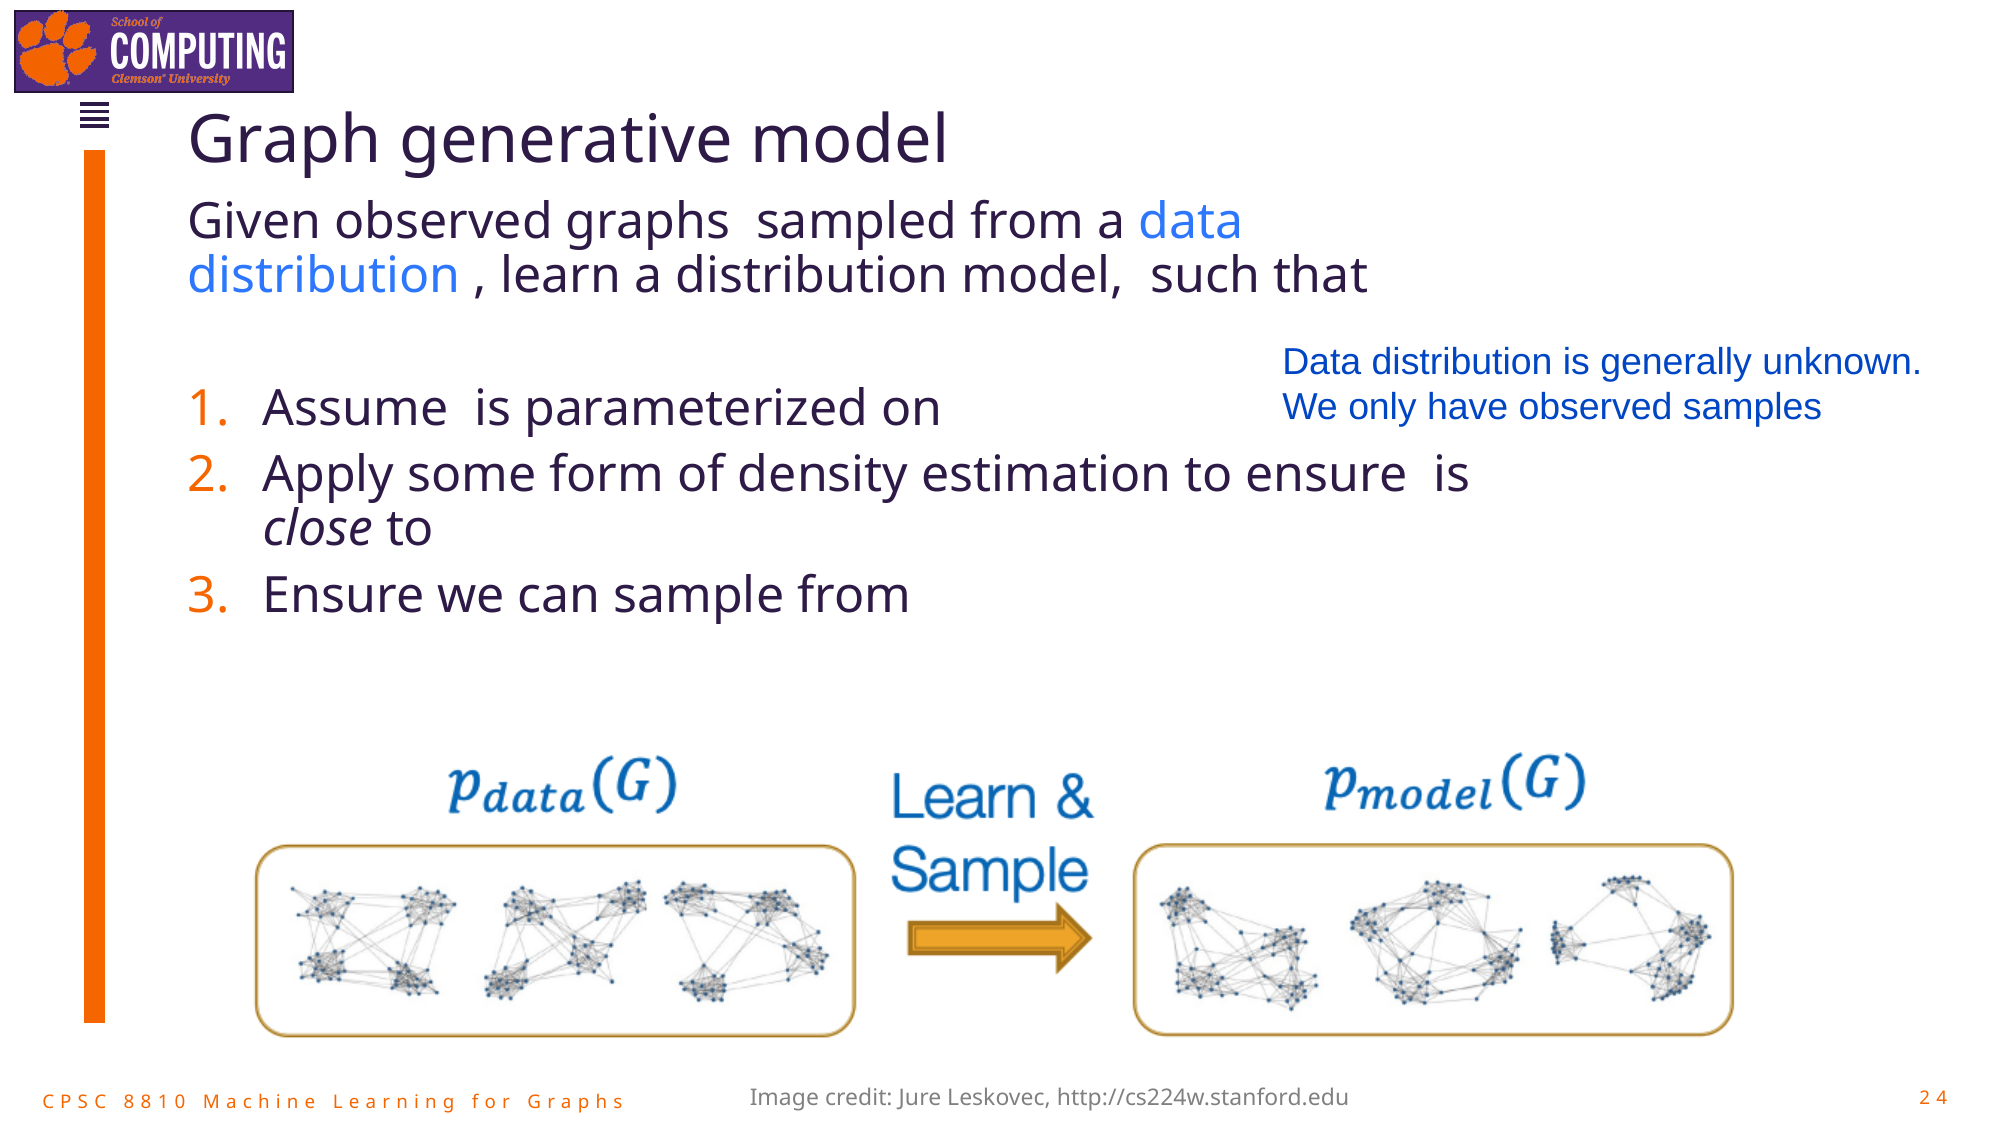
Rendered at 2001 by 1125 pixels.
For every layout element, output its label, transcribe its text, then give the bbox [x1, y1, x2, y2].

picture [18, 10, 285, 86]
picture [248, 742, 1752, 1051]
title Graph generative model [187, 104, 1913, 178]
text_box Image credit: Jure Leskovec, http://cs224w.stanford.edu [734, 1075, 1365, 1118]
text_box Data distribution is generally unknown. We only have observed samples [1267, 329, 1977, 435]
